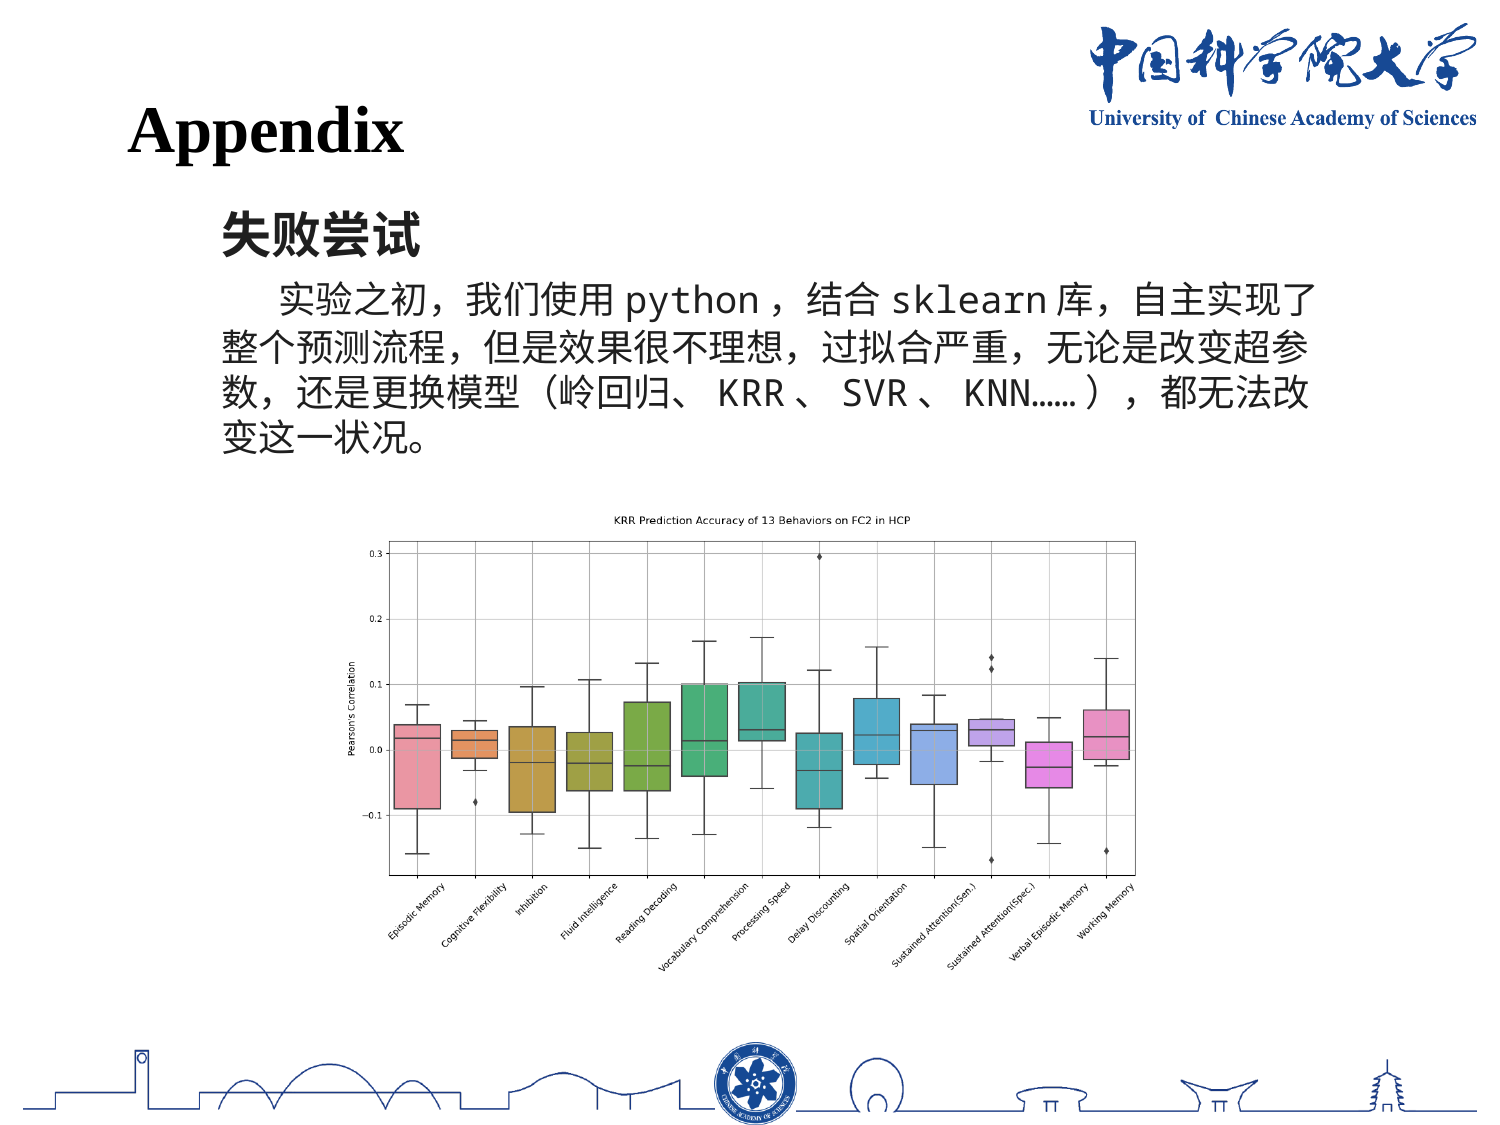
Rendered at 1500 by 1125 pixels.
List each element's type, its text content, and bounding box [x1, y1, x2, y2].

picture [1078, 23, 1477, 129]
picture [268, 479, 1232, 994]
text_box 失败尝试 实验之初，我们使用python，结合sklearn库，自主实现了整个预测流程，但是效果很不理想，过拟合严重，无论是改变超参数，还是更换模型（岭回归、KRR、SVR、KNN……），都无法改变这一状况。 [206, 196, 1341, 466]
picture [23, 1039, 1477, 1125]
text_box Appendix [112, 87, 728, 164]
